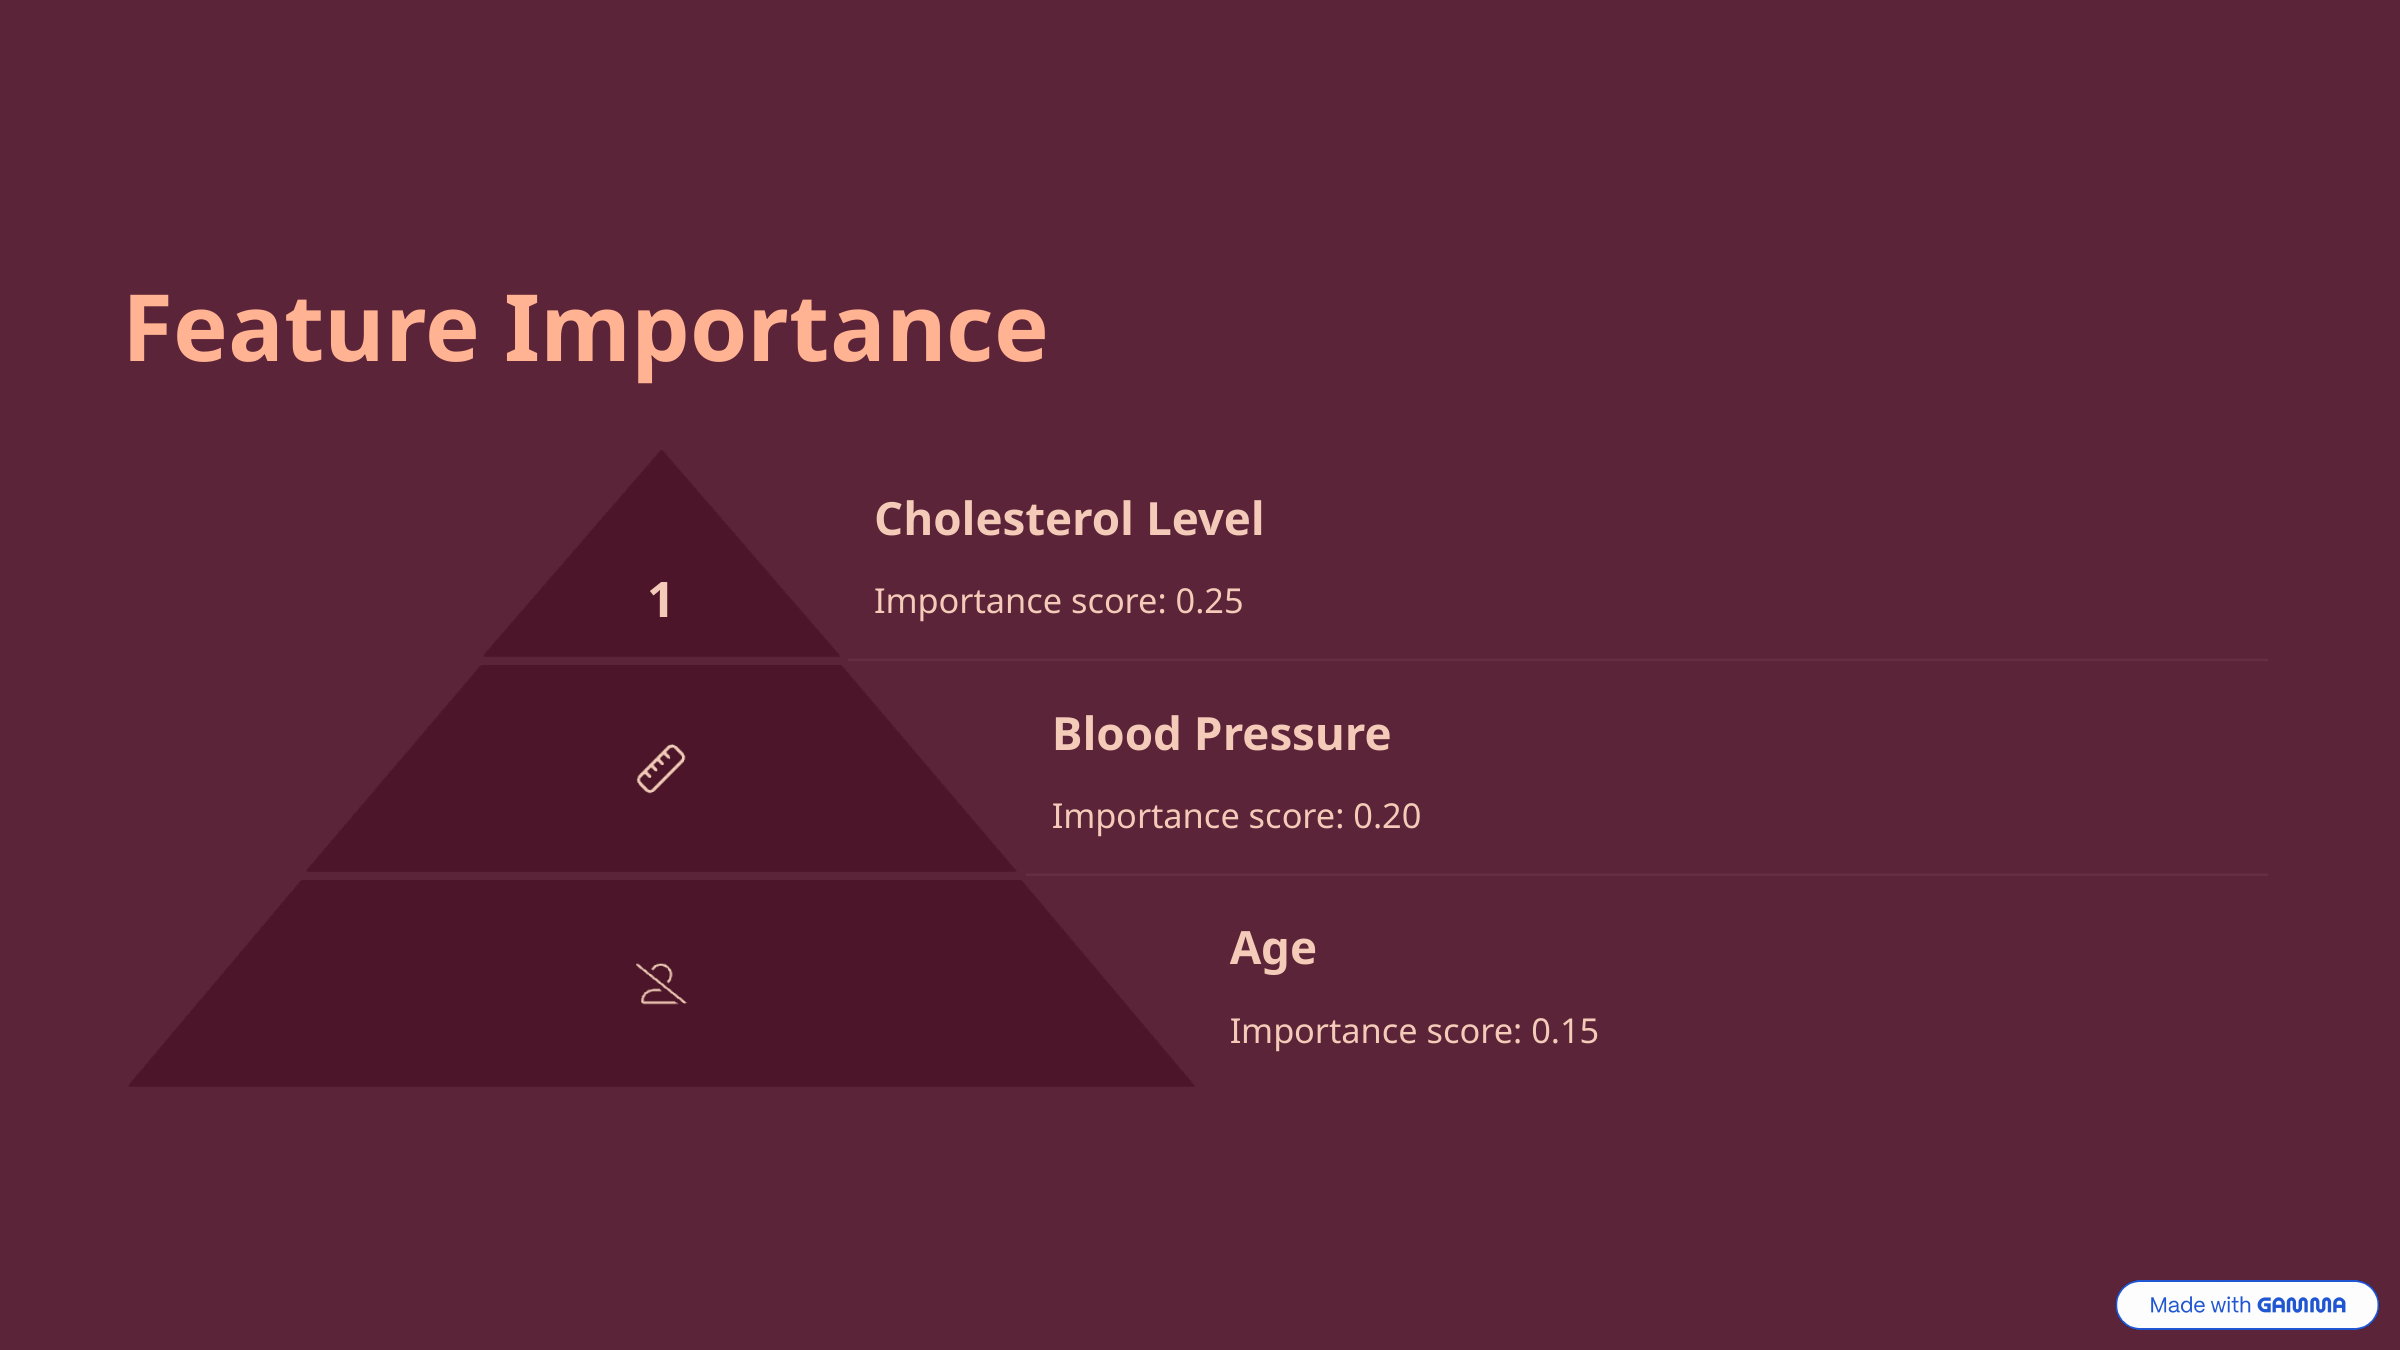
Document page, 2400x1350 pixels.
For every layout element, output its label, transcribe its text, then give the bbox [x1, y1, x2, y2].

text_box Age [1229, 915, 1625, 974]
text_box Blood Pressure [1051, 700, 1458, 760]
text_box Importance score: 0.20 [1051, 780, 1458, 837]
text_box Cholesterol Level [874, 486, 1277, 545]
text_box Importance score: 0.25 [874, 565, 1277, 622]
picture [128, 880, 1195, 1087]
picture [483, 450, 840, 657]
text_box [847, 658, 2269, 662]
text_box Importance score: 0.15 [1229, 995, 1625, 1052]
text_box Feature Importance [122, 263, 1060, 381]
picture [305, 665, 1017, 872]
picture [2106, 1271, 2389, 1339]
